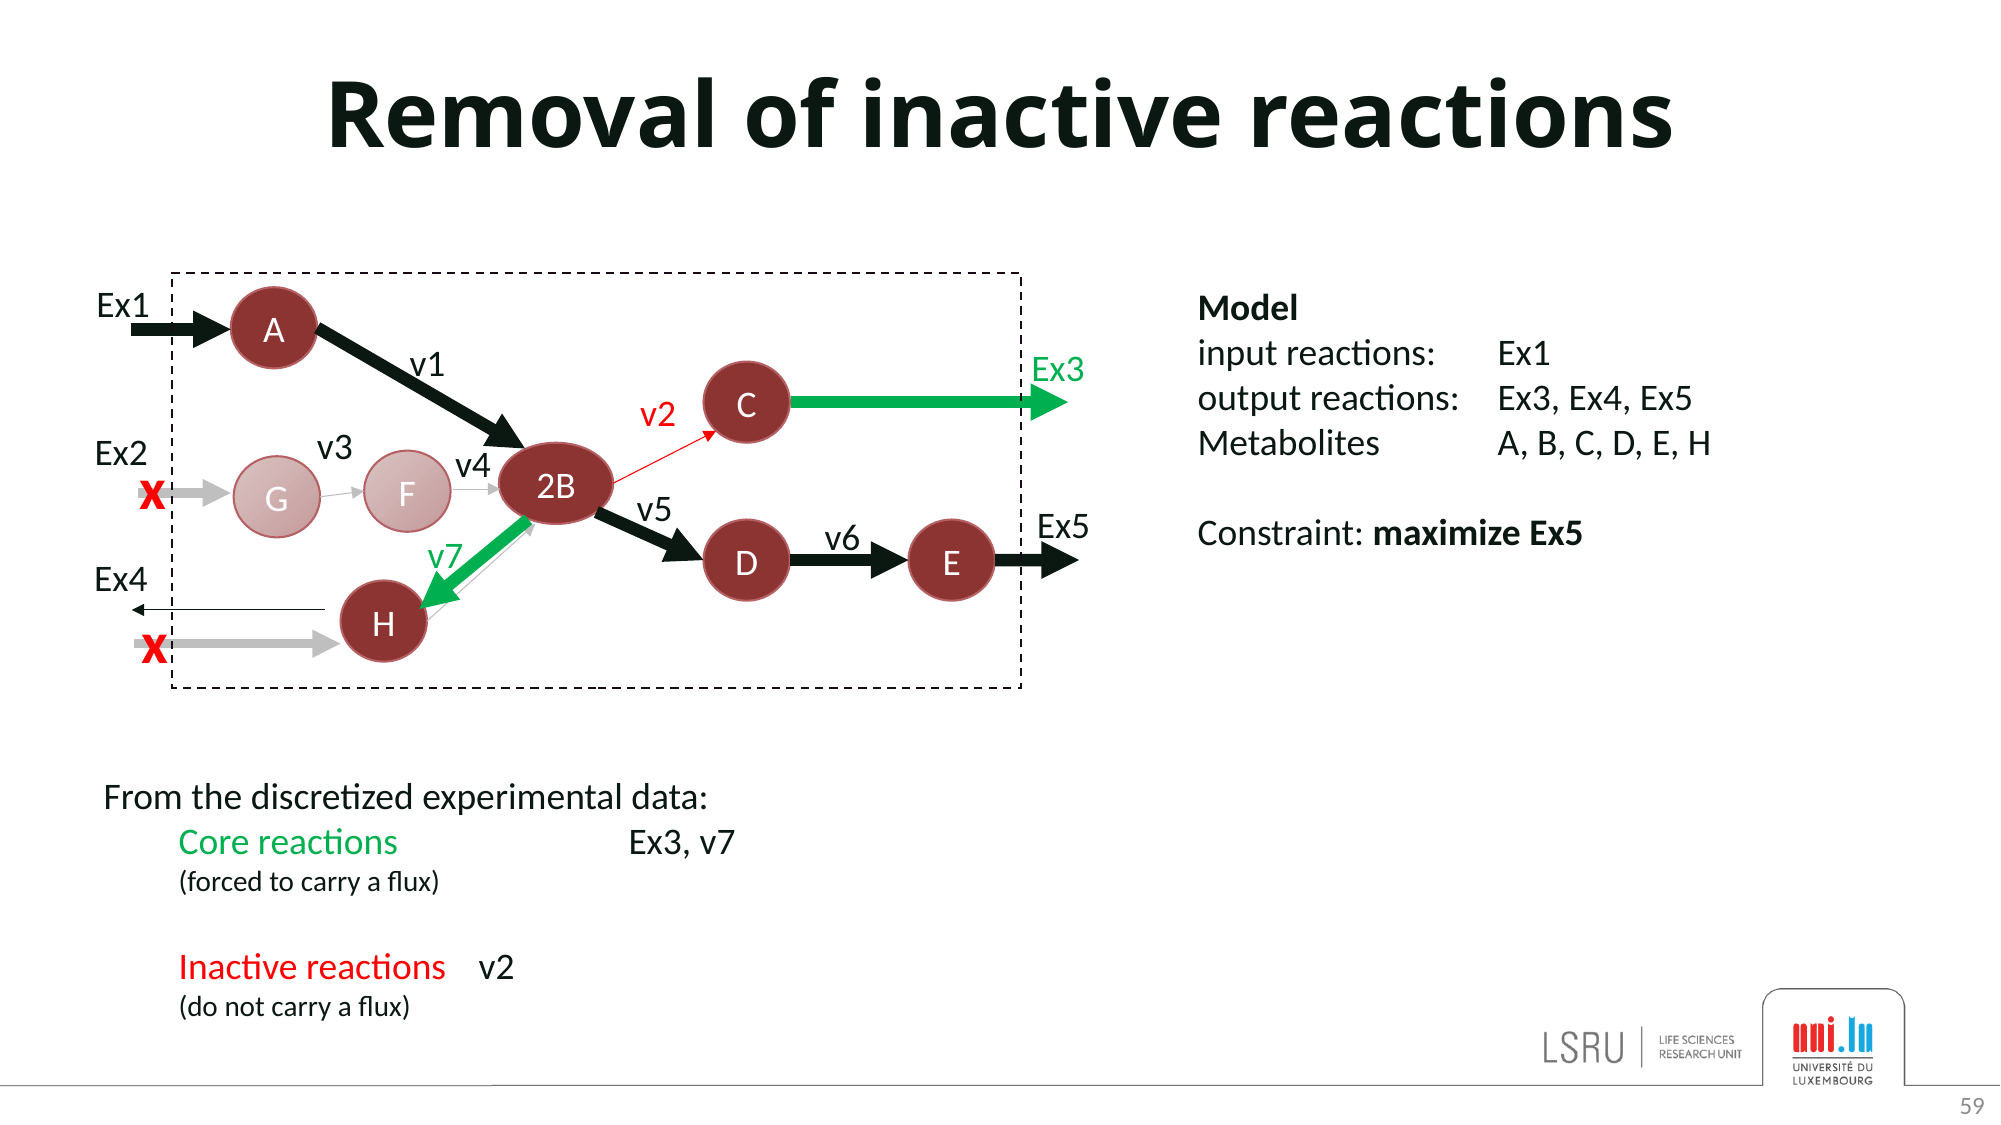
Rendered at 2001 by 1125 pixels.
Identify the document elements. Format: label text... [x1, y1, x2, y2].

text_box Model input reactions: Ex1 output reactions: Ex3, Ex4, Ex5 Metabolites A, B, C, D, E, H Constraint: maximize Ex5 [1182, 276, 1878, 651]
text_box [79, 272, 1112, 688]
text_box From the discretized experimental data: Core reactions Ex3, v7 (forced to carry a flux) Inactive reactions v2 (do not carry a flux) [88, 764, 751, 1030]
title Removal of inactive reactions [137, 9, 1863, 227]
picture [0, 988, 2000, 1125]
slide_number 59 [1550, 1074, 2000, 1125]
